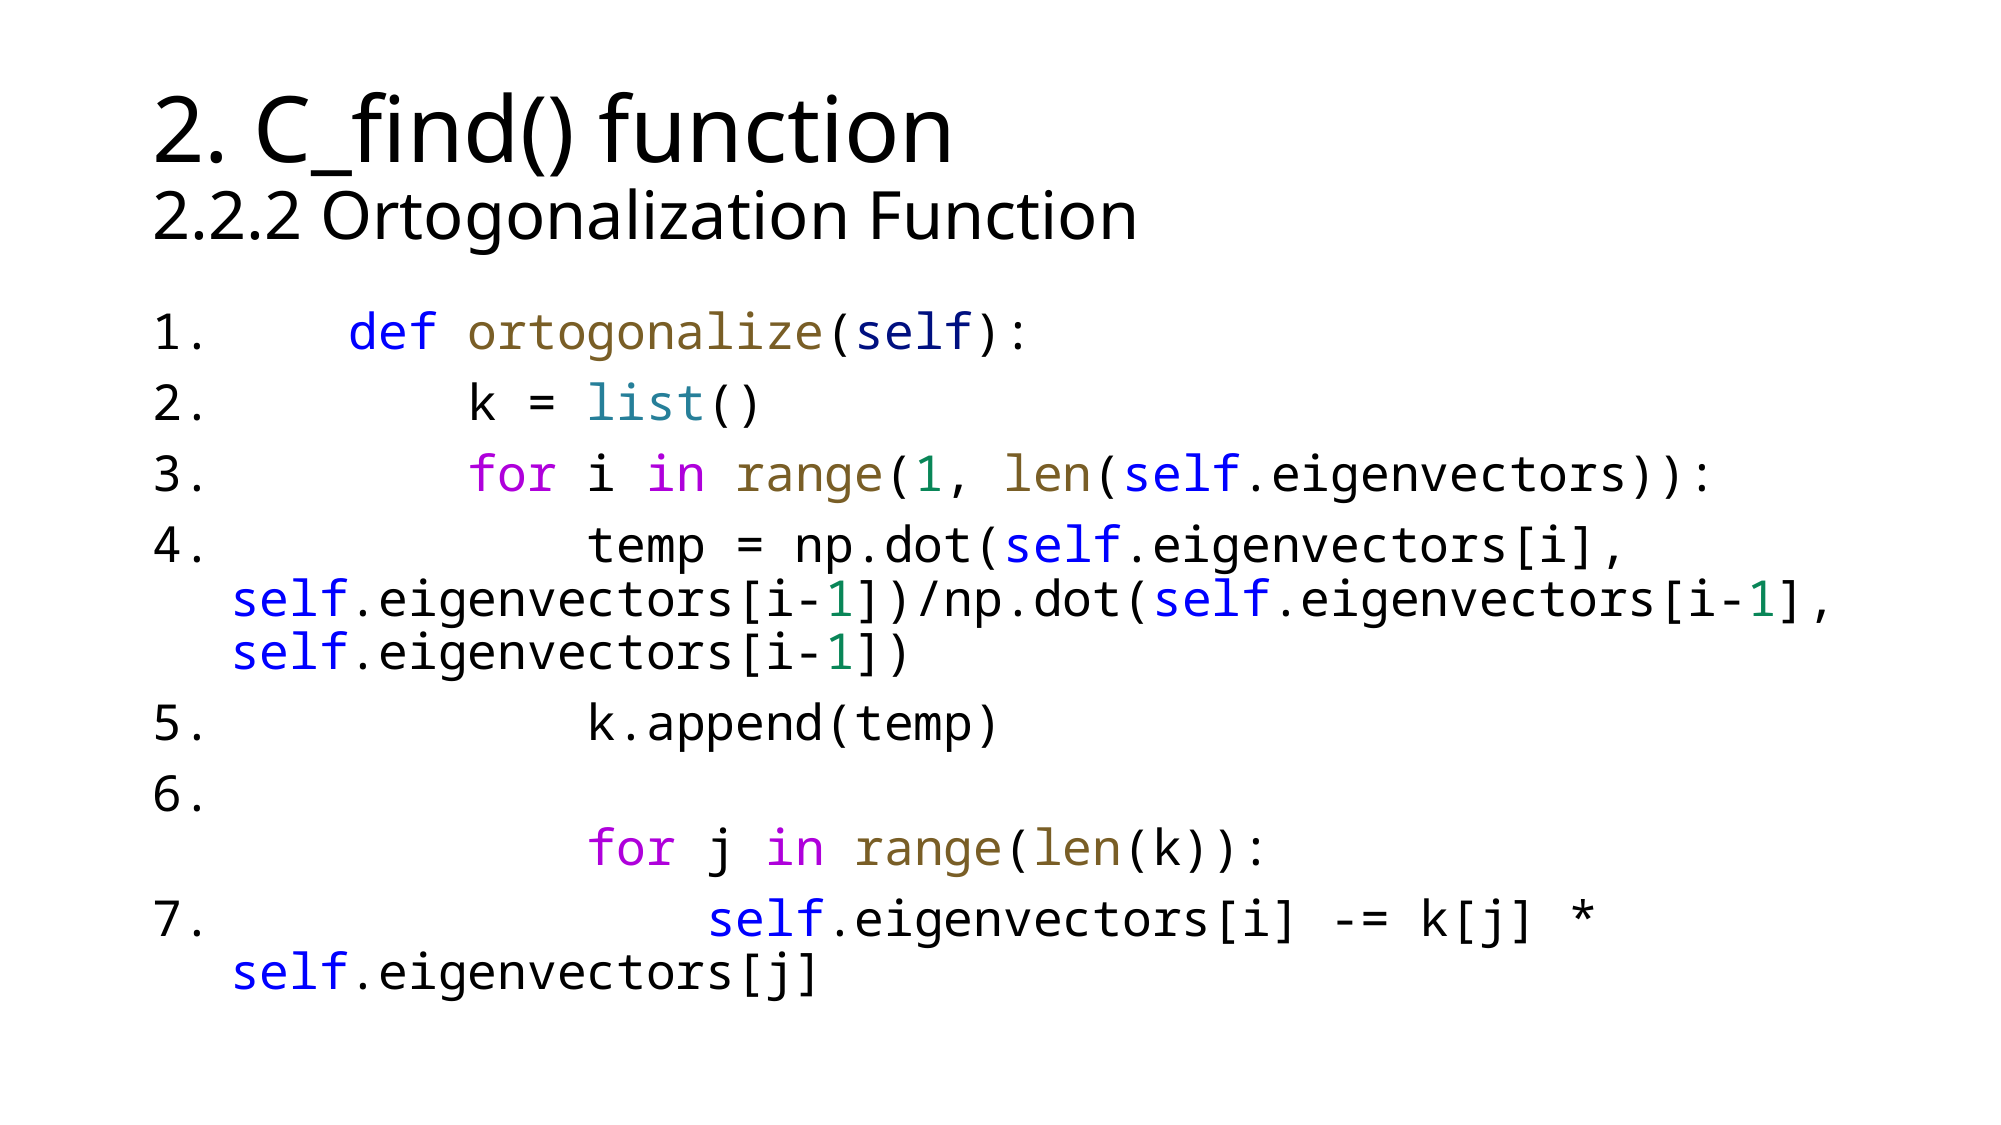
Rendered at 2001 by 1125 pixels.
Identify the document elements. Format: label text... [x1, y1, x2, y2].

list def ortogonalize(self): k = list() for i in range(1, len(self.eigenvectors)): temp = np.dot(self.eigenvectors[i], self.eigenvectors[i-1])/np.dot(self.eigenvectors[i-1], self.eigenvectors[i-1]) k.append(temp) for j in range(len(k)): self.eigenvectors[i] -= k[j] * self.eigenvectors[j] [137, 299, 1863, 1014]
title 2. C_find() function 2.2.2 Ortogonalization Function [137, 59, 1863, 278]
